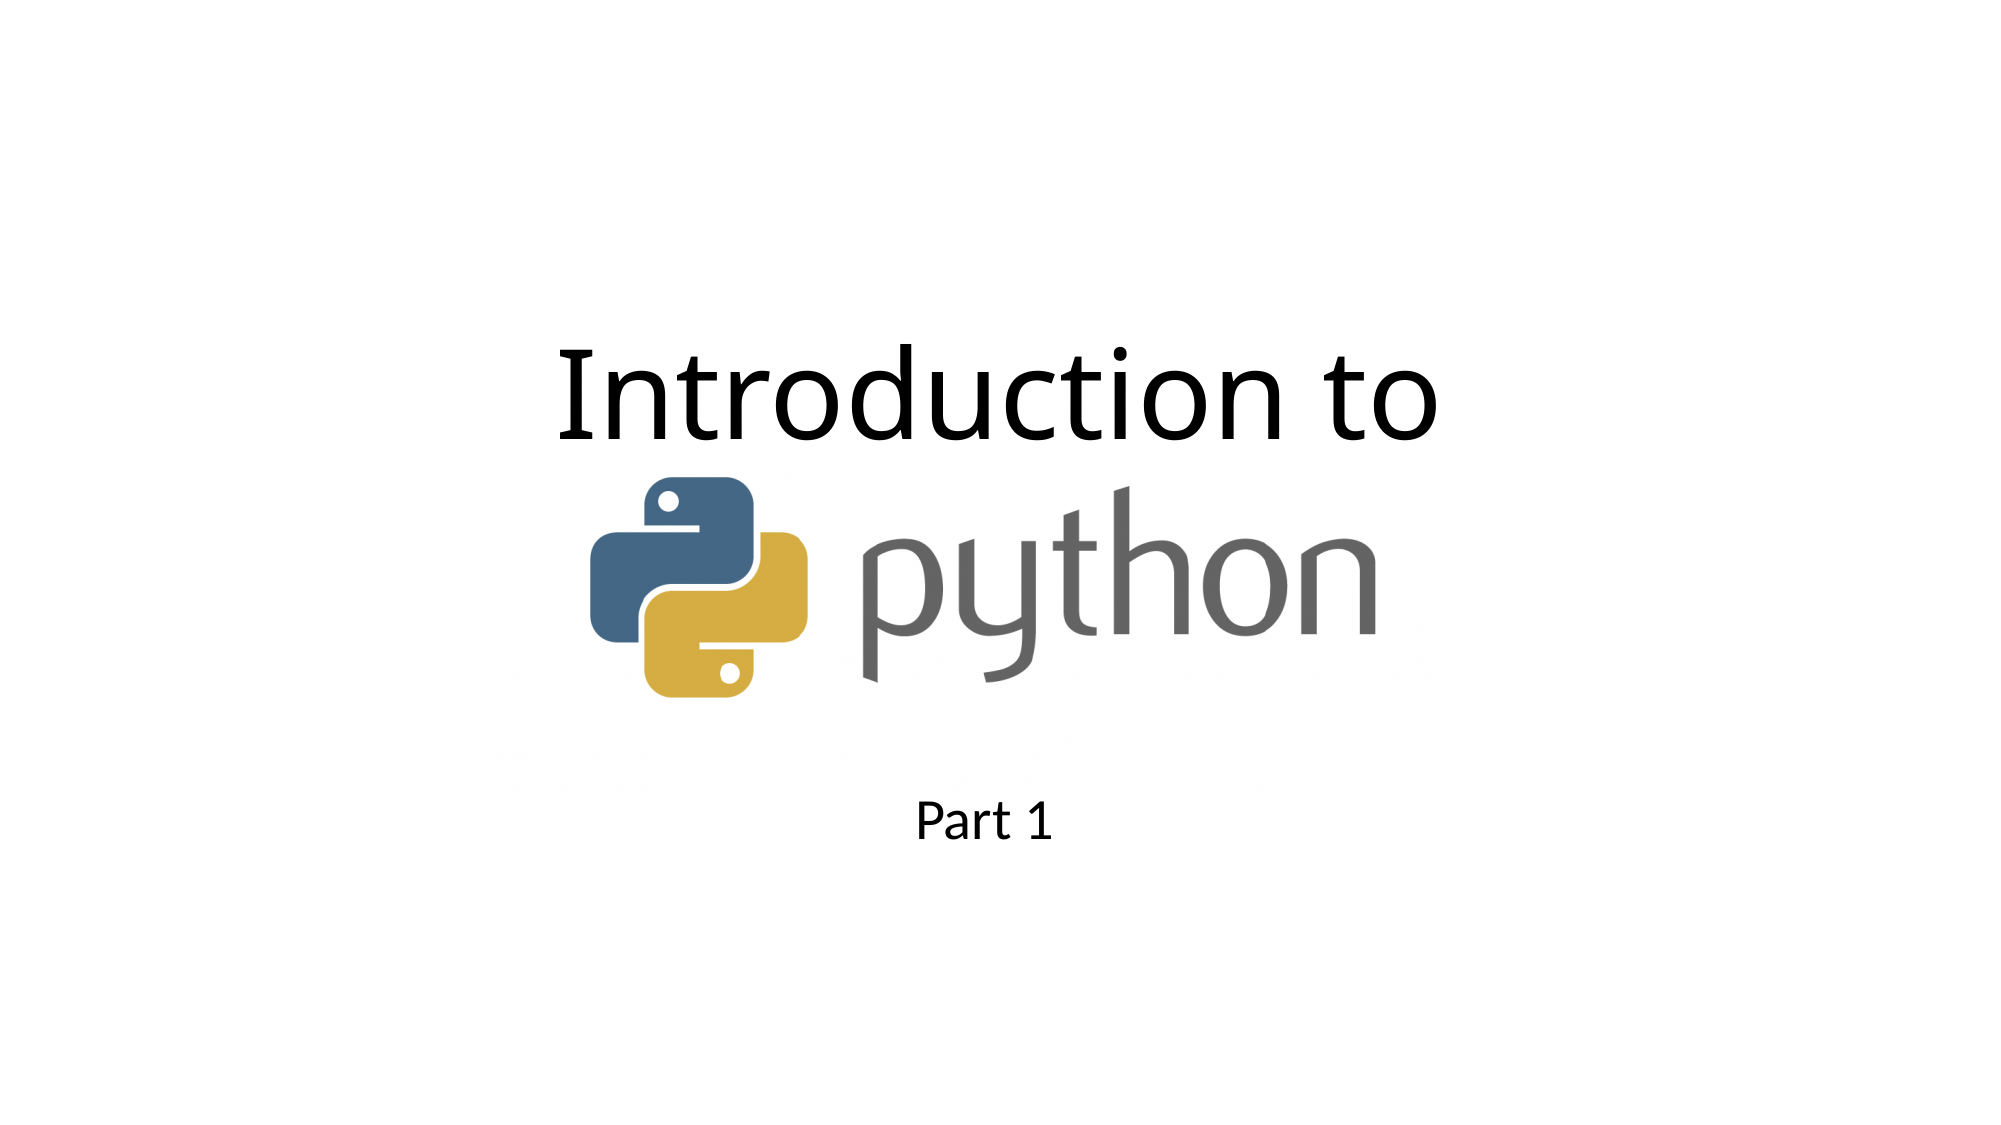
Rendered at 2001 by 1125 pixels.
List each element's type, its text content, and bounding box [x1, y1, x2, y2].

title Introduction to [249, 303, 1750, 467]
picture [488, 374, 1499, 817]
text_box Part 1 [759, 825, 1210, 859]
